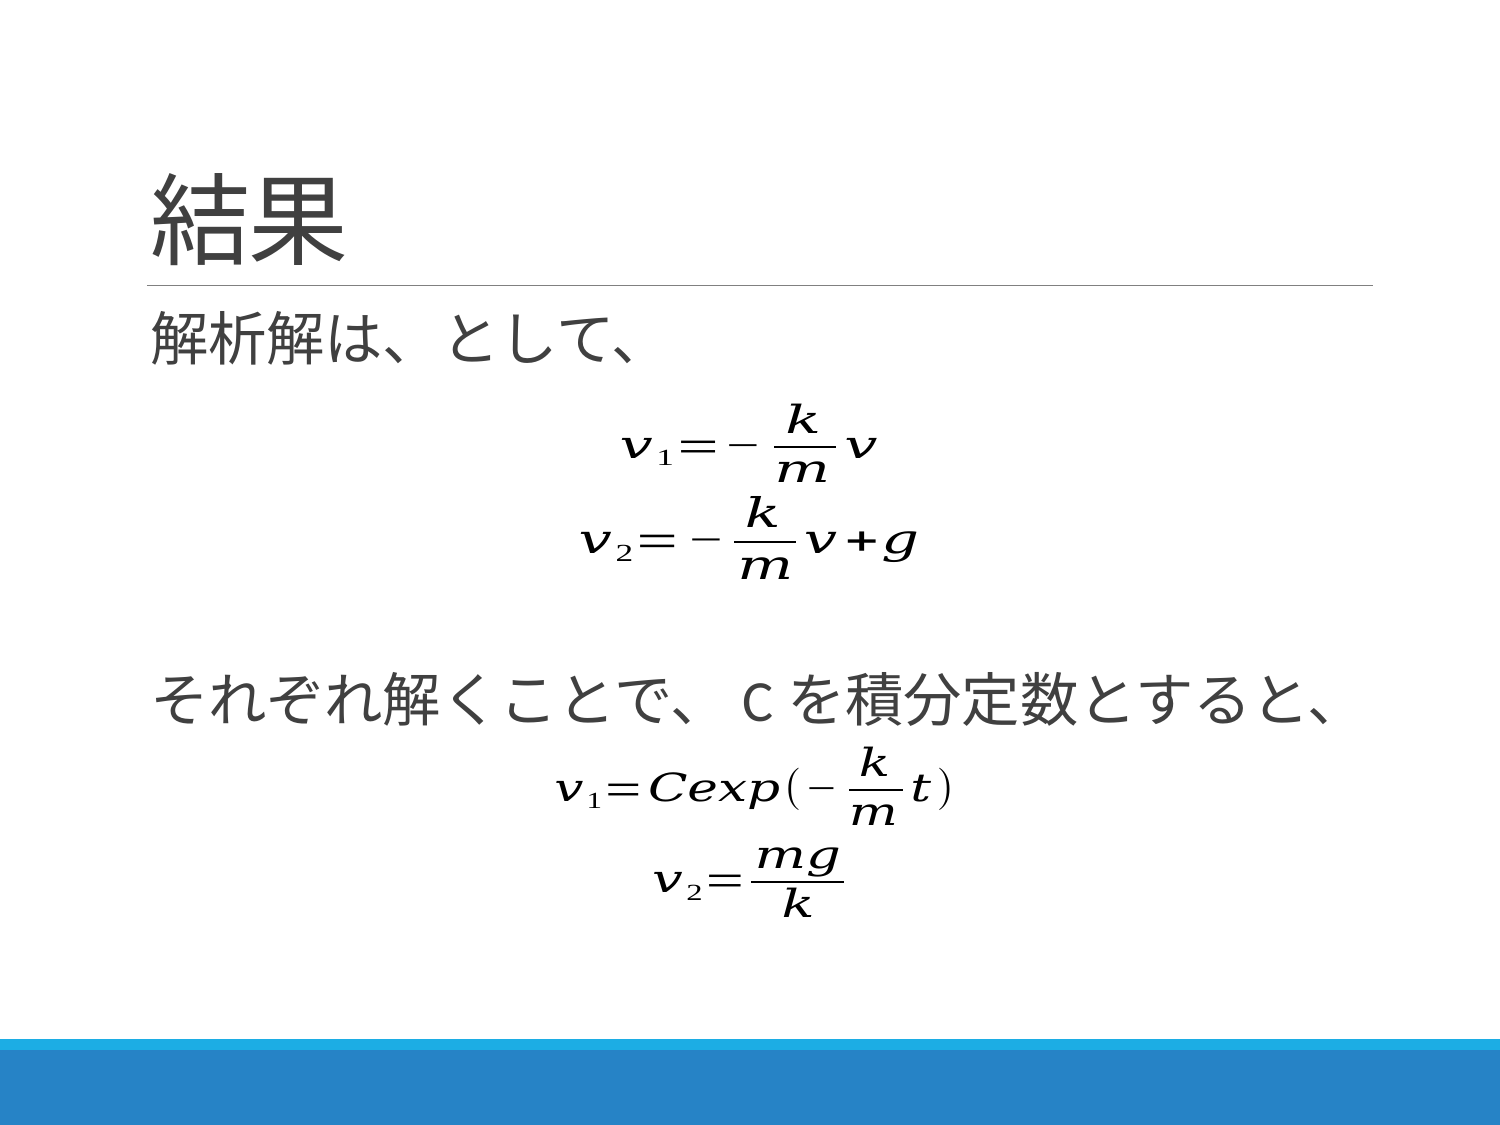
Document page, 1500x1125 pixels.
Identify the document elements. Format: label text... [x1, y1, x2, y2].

text_box それぞれ解くことで、Cを積分定数とすると、 [135, 663, 1373, 743]
title 結果 [135, 47, 1373, 285]
